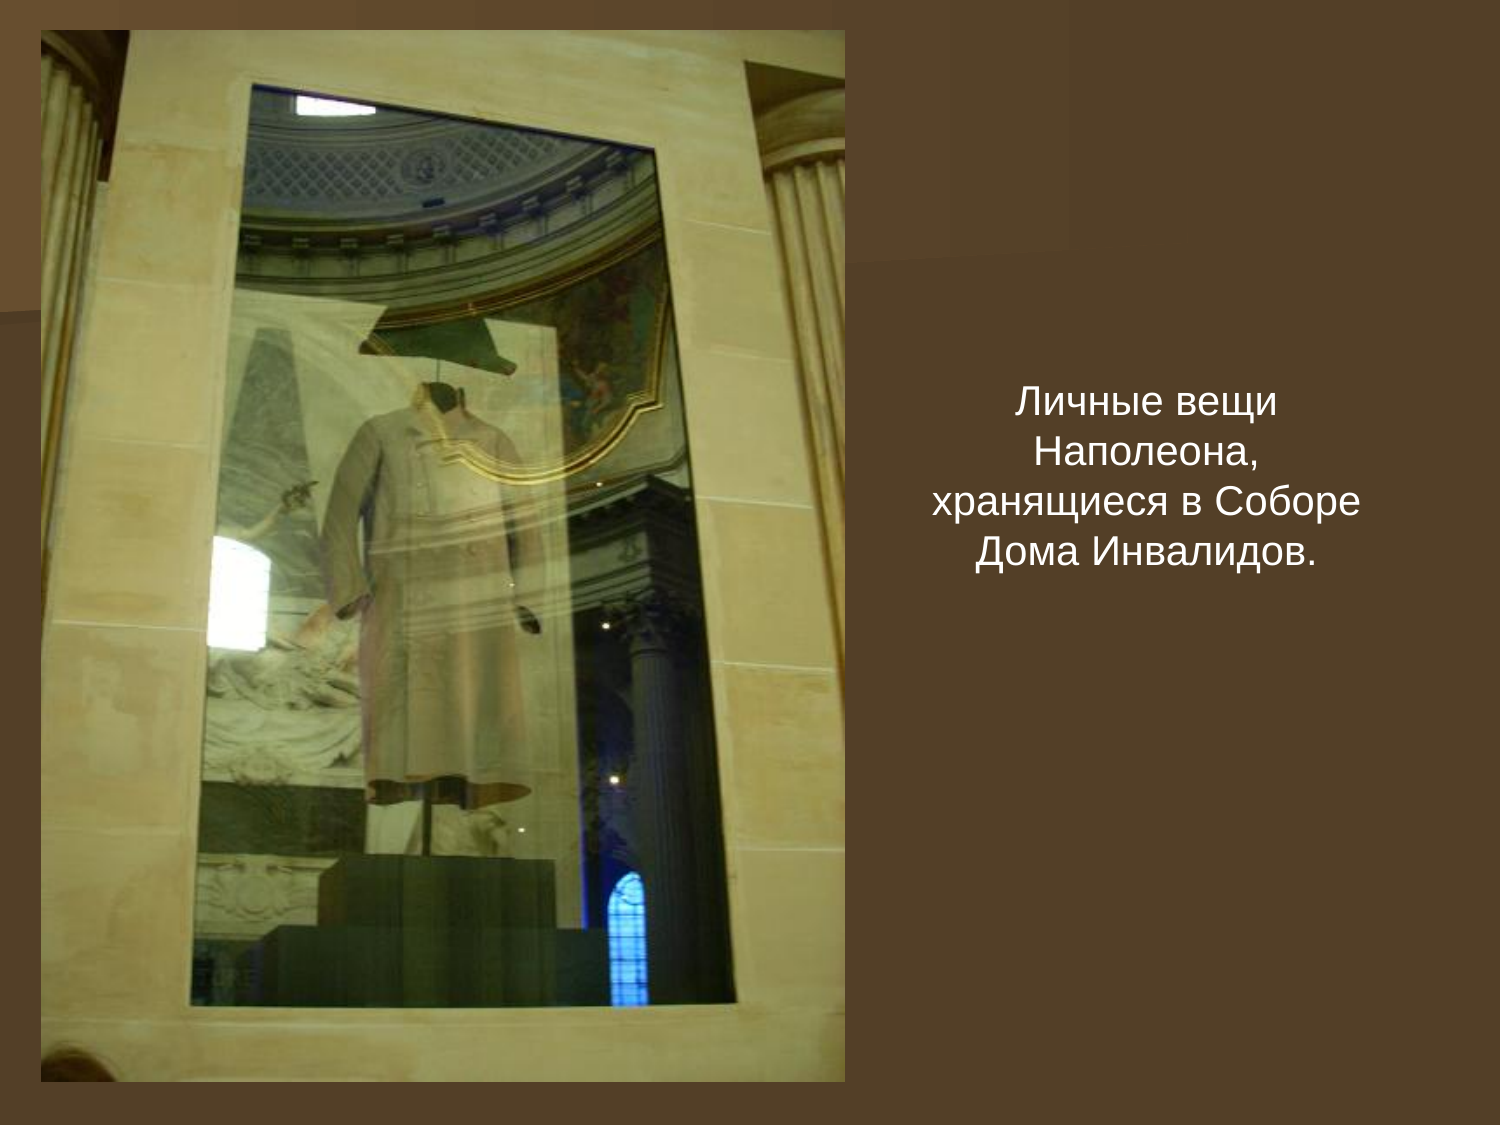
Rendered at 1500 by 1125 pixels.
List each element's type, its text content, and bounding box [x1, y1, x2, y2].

picture [40, 30, 845, 1083]
title Личные вещи Наполеона, хранящиеся в Соборе Дома Инвалидов. [903, 408, 1390, 540]
